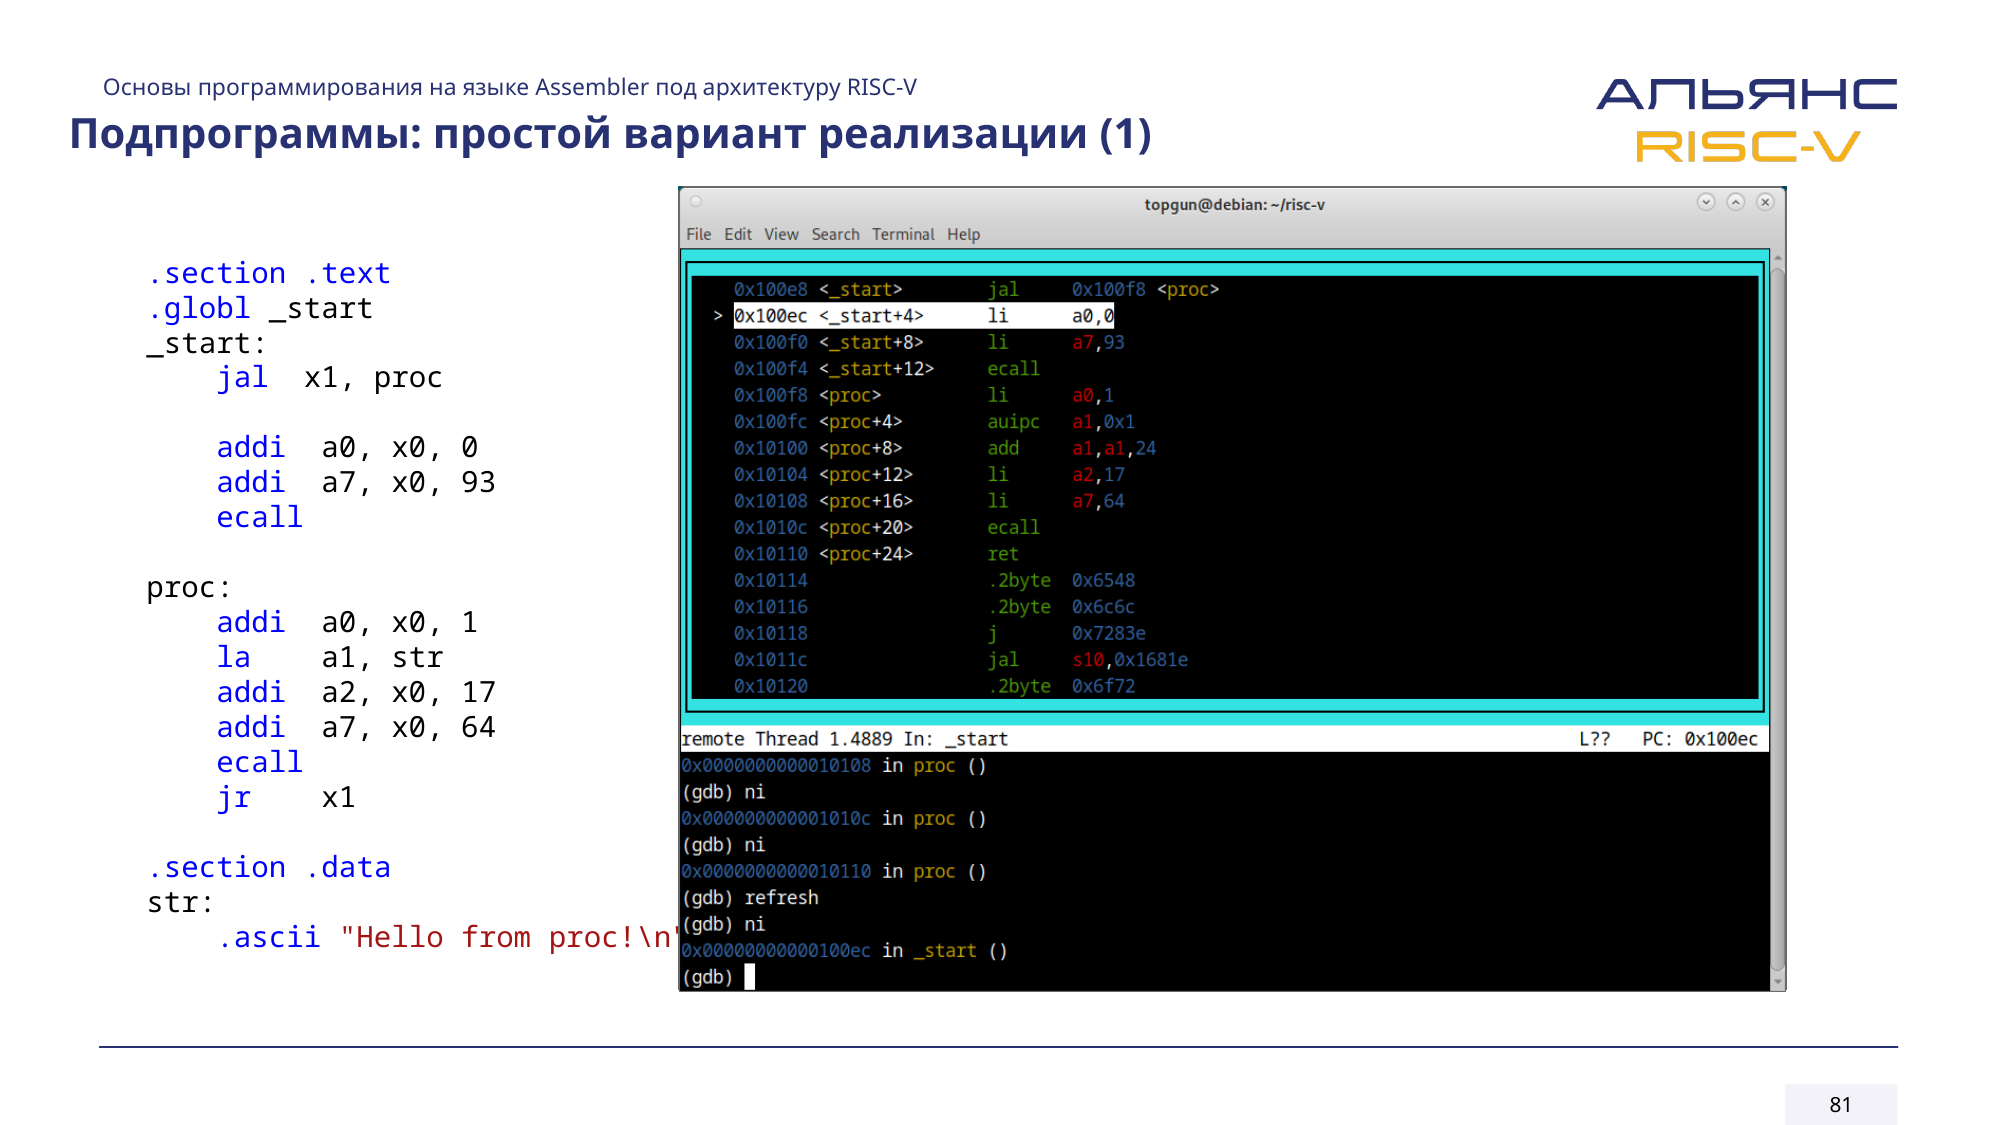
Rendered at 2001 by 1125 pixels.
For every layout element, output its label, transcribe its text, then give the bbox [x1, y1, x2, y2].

text_box Подпрограммы: простой вариант реализации (1) [53, 99, 1167, 165]
text_box Основы программирования на языке Assembler под архитектуру RISC-V [88, 65, 1624, 108]
picture [678, 186, 1787, 992]
text_box .section .text .globl _start _start: jal x1, proc addi a0, x0, 0 addi a7, x0, 93 ecall proc: addi a0, x0, 1 la a1, str addi a2, x0, 17 addi a7, x0, 64 ecall jr x1 .section .data str: .ascii "Hello from proc!\n" [131, 246, 678, 961]
text_box 81 [1785, 1084, 1898, 1125]
picture [1595, 79, 1898, 162]
